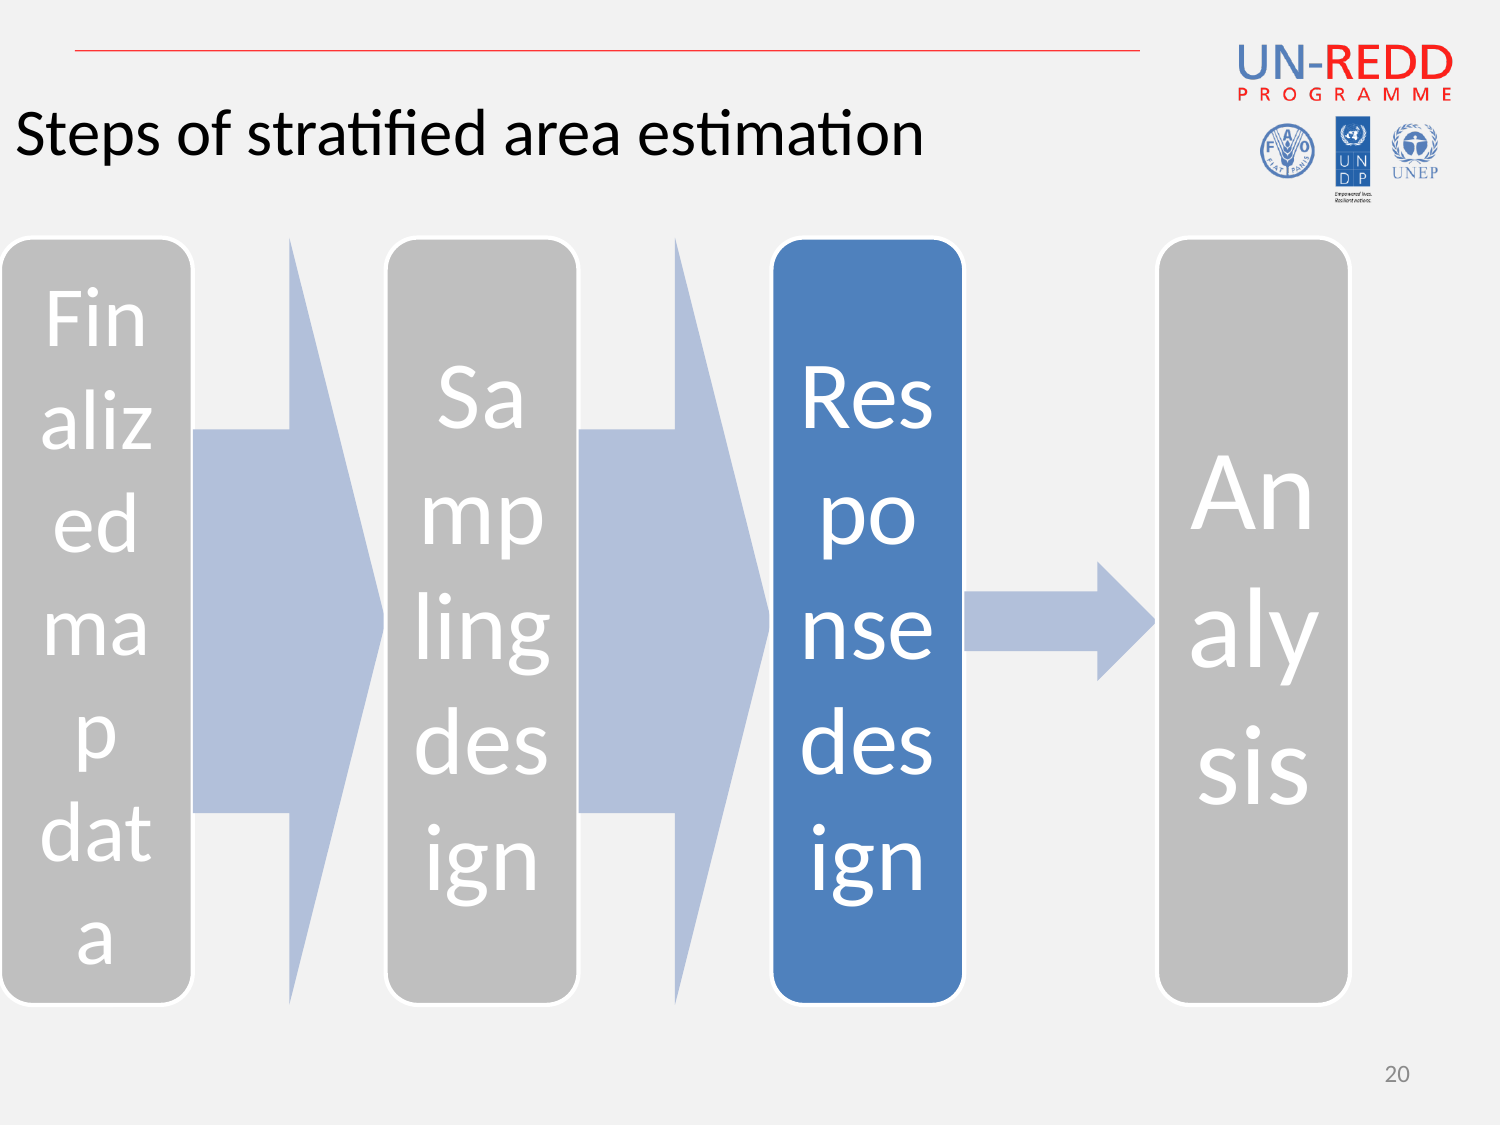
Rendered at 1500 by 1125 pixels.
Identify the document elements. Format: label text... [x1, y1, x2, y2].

text_box Steps of stratified area estimation [0, 49, 1138, 208]
slide_number 20 [1074, 1042, 1425, 1103]
picture [1260, 116, 1438, 210]
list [0, 237, 1351, 1006]
picture [1234, 37, 1463, 105]
